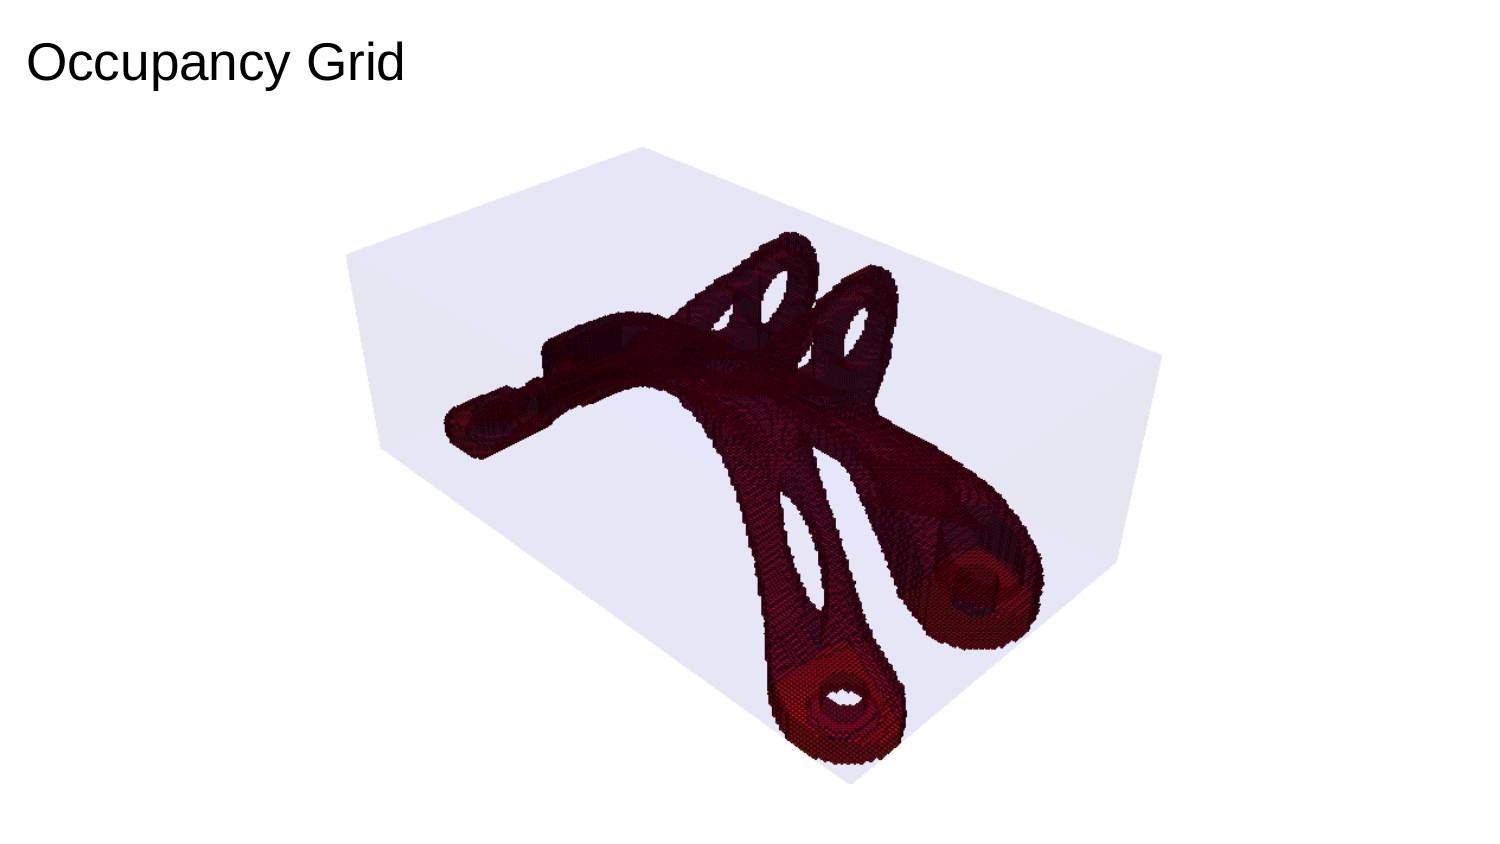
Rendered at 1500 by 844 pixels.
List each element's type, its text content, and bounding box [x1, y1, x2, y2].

picture [318, 135, 1182, 785]
title Occupancy Grid [11, 11, 1409, 106]
